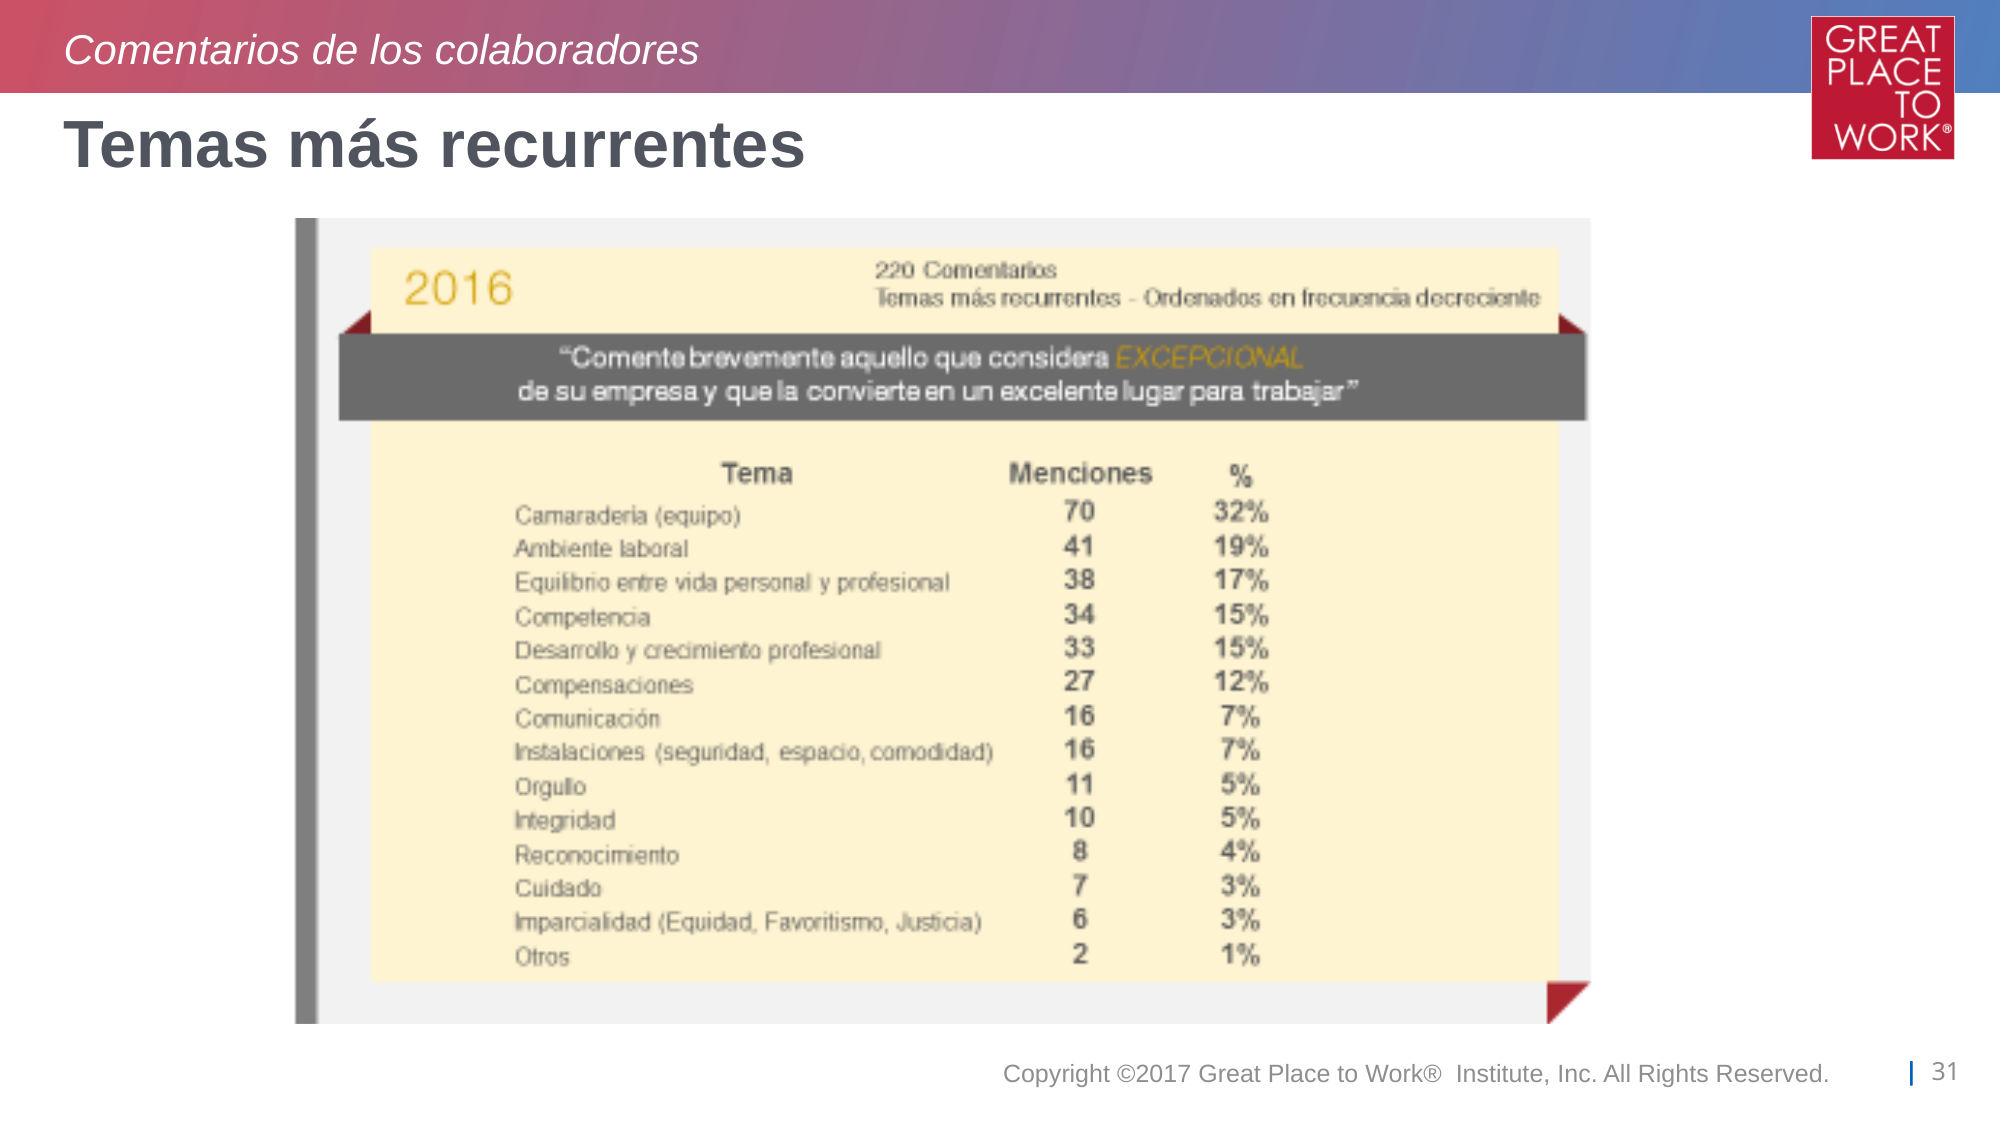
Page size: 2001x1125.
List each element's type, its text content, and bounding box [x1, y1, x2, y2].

title Temas más recurrentes [48, 92, 1976, 200]
picture [0, 0, 2000, 93]
footer Copyright ©2017 Great Place to Work® Institute, Inc. All Rights Reserved. [978, 1042, 1846, 1103]
slide_number | 31 [1846, 1042, 1976, 1103]
picture [247, 218, 1641, 1024]
subtitle Comentarios de los colaboradores [48, 21, 1894, 90]
